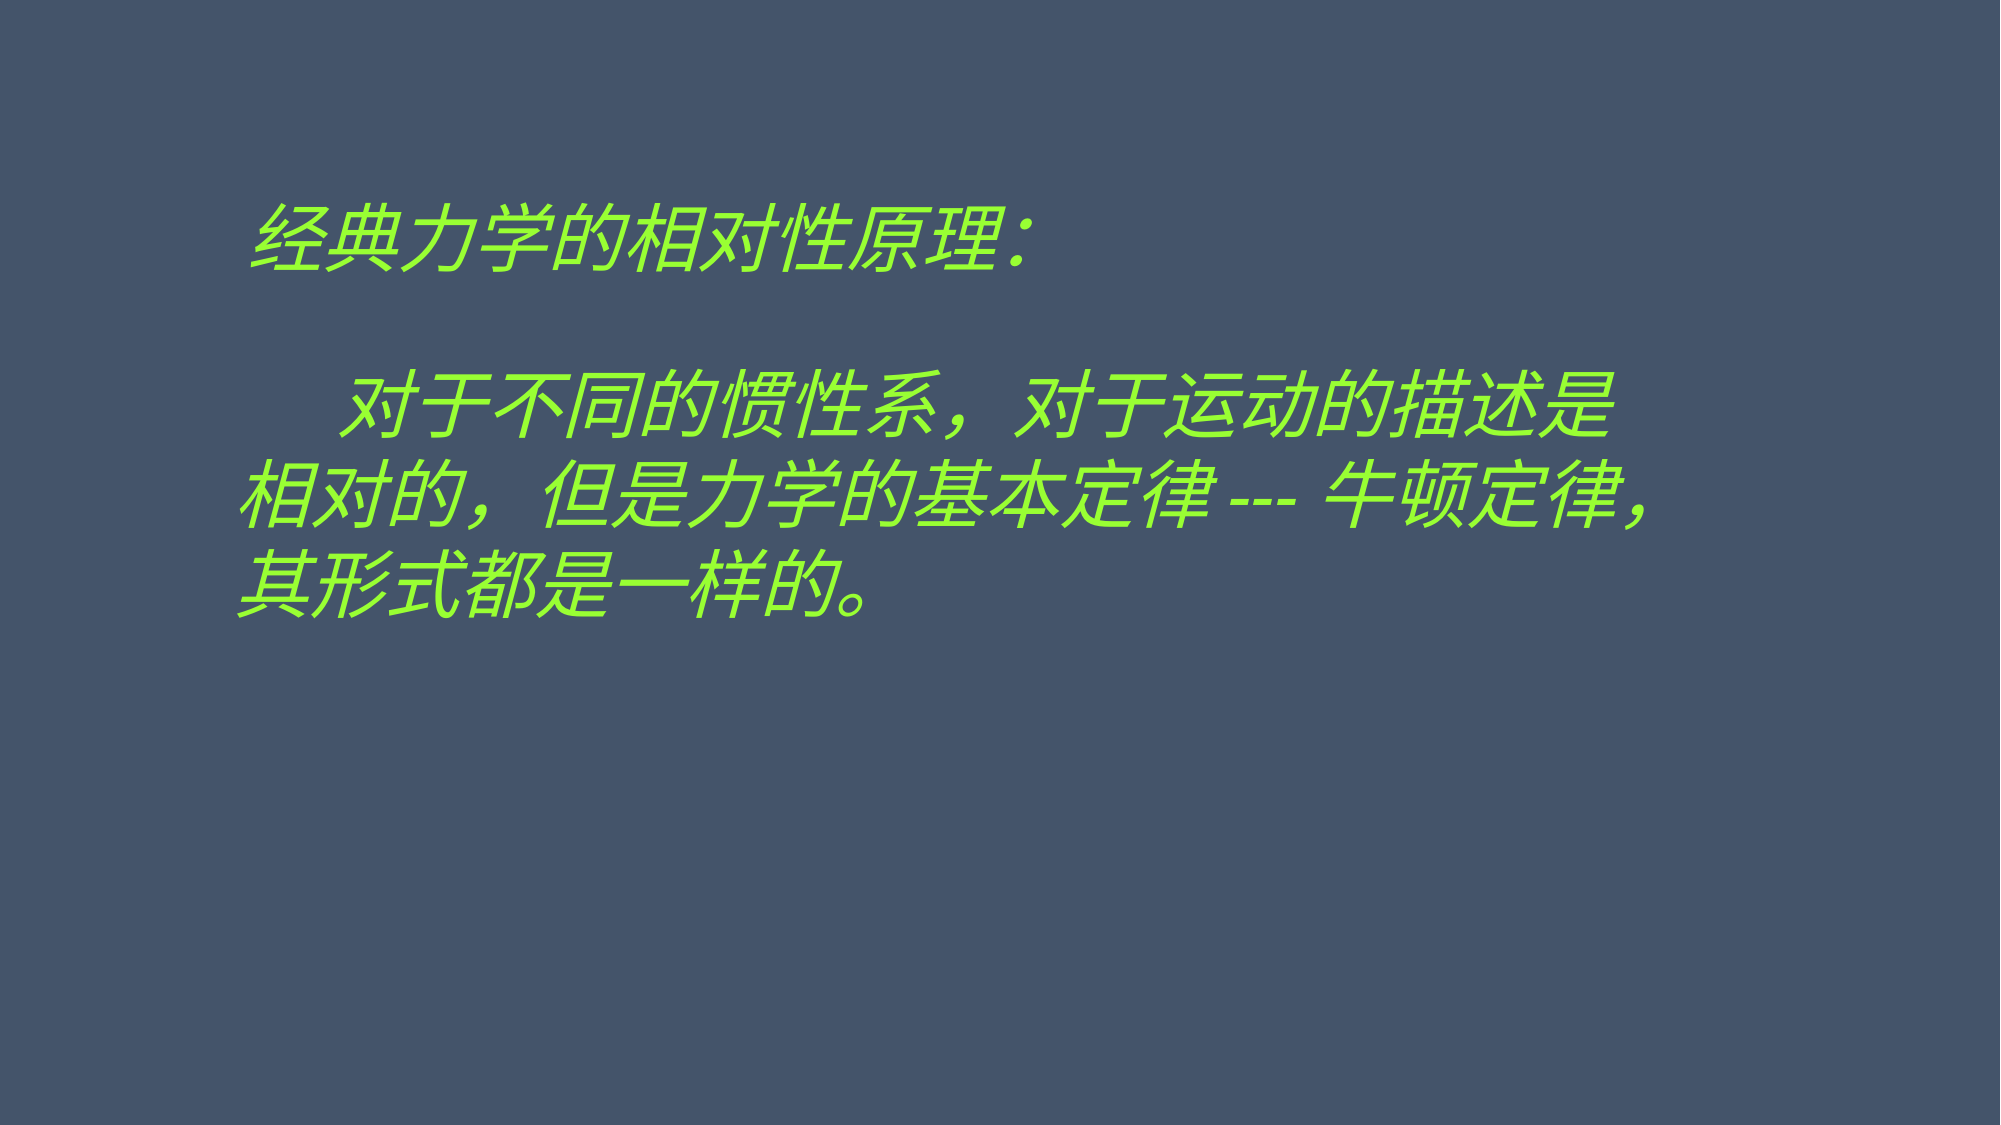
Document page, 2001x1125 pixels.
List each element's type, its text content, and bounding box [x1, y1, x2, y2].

text_box 对于不同的惯性系，对于运动的描述是相对的，但是力学的基本定律---牛顿定律，其形式都是一样的。 [220, 349, 1691, 635]
text_box 经典力学的相对性原理： [232, 184, 1142, 290]
